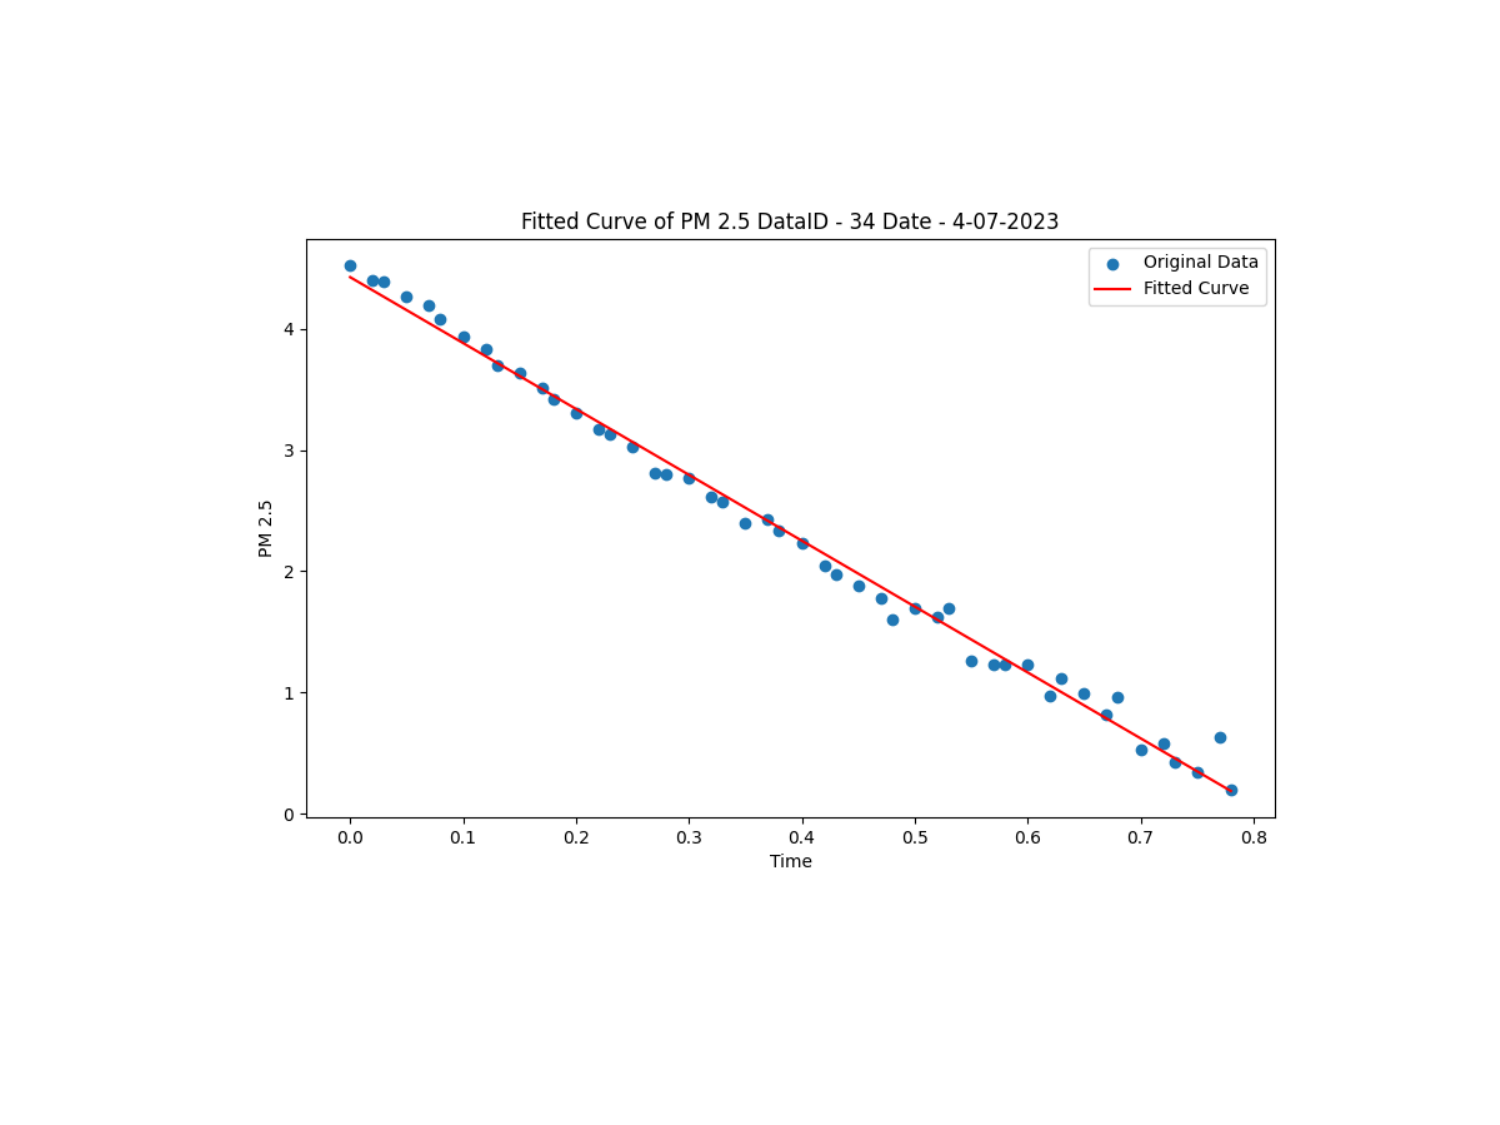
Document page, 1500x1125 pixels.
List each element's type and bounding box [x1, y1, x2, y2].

picture [149, 149, 1401, 901]
